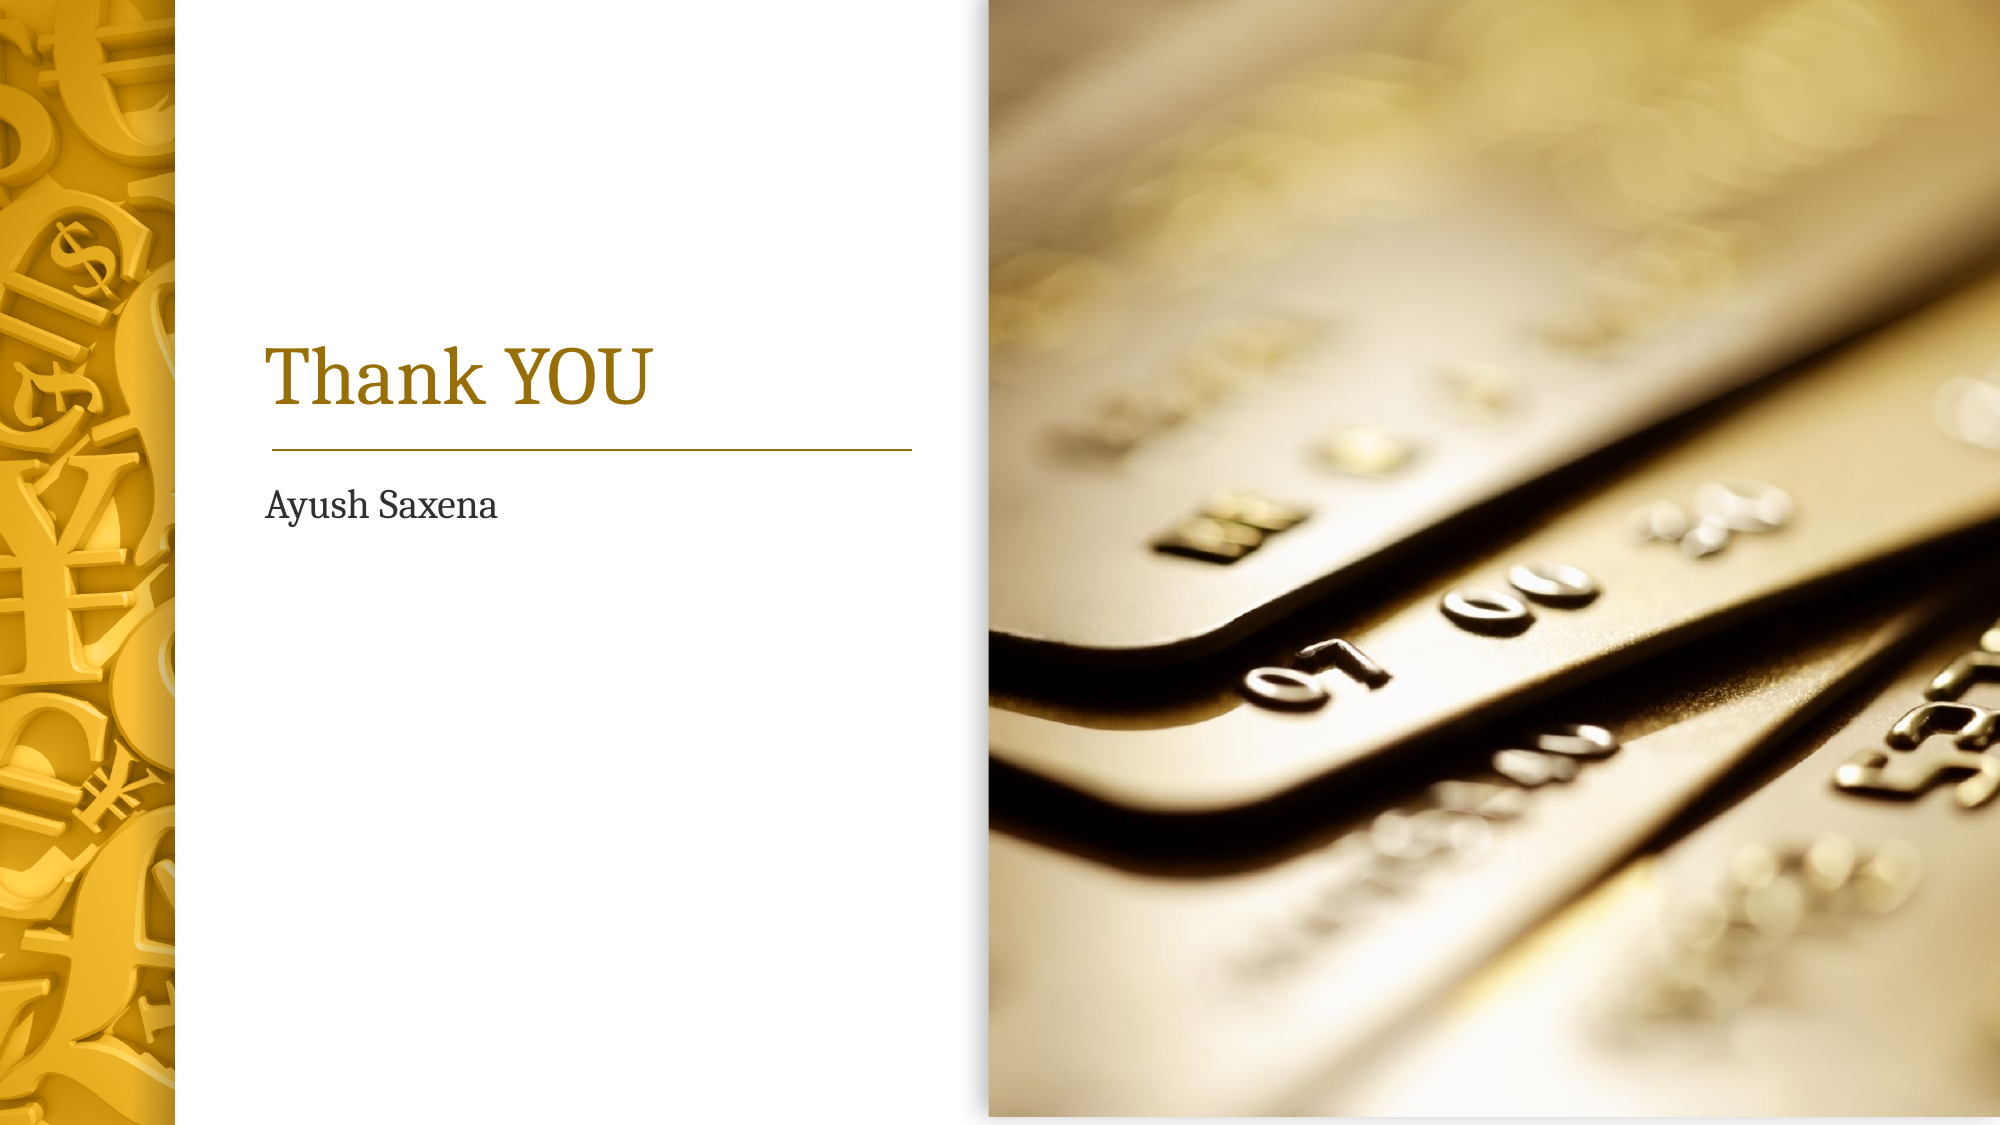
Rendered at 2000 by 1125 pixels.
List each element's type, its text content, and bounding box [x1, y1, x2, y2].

picture [988, 0, 2000, 1117]
list Ayush Saxena [249, 474, 925, 763]
picture [0, 0, 175, 1125]
title Thank YOU [249, 112, 925, 429]
